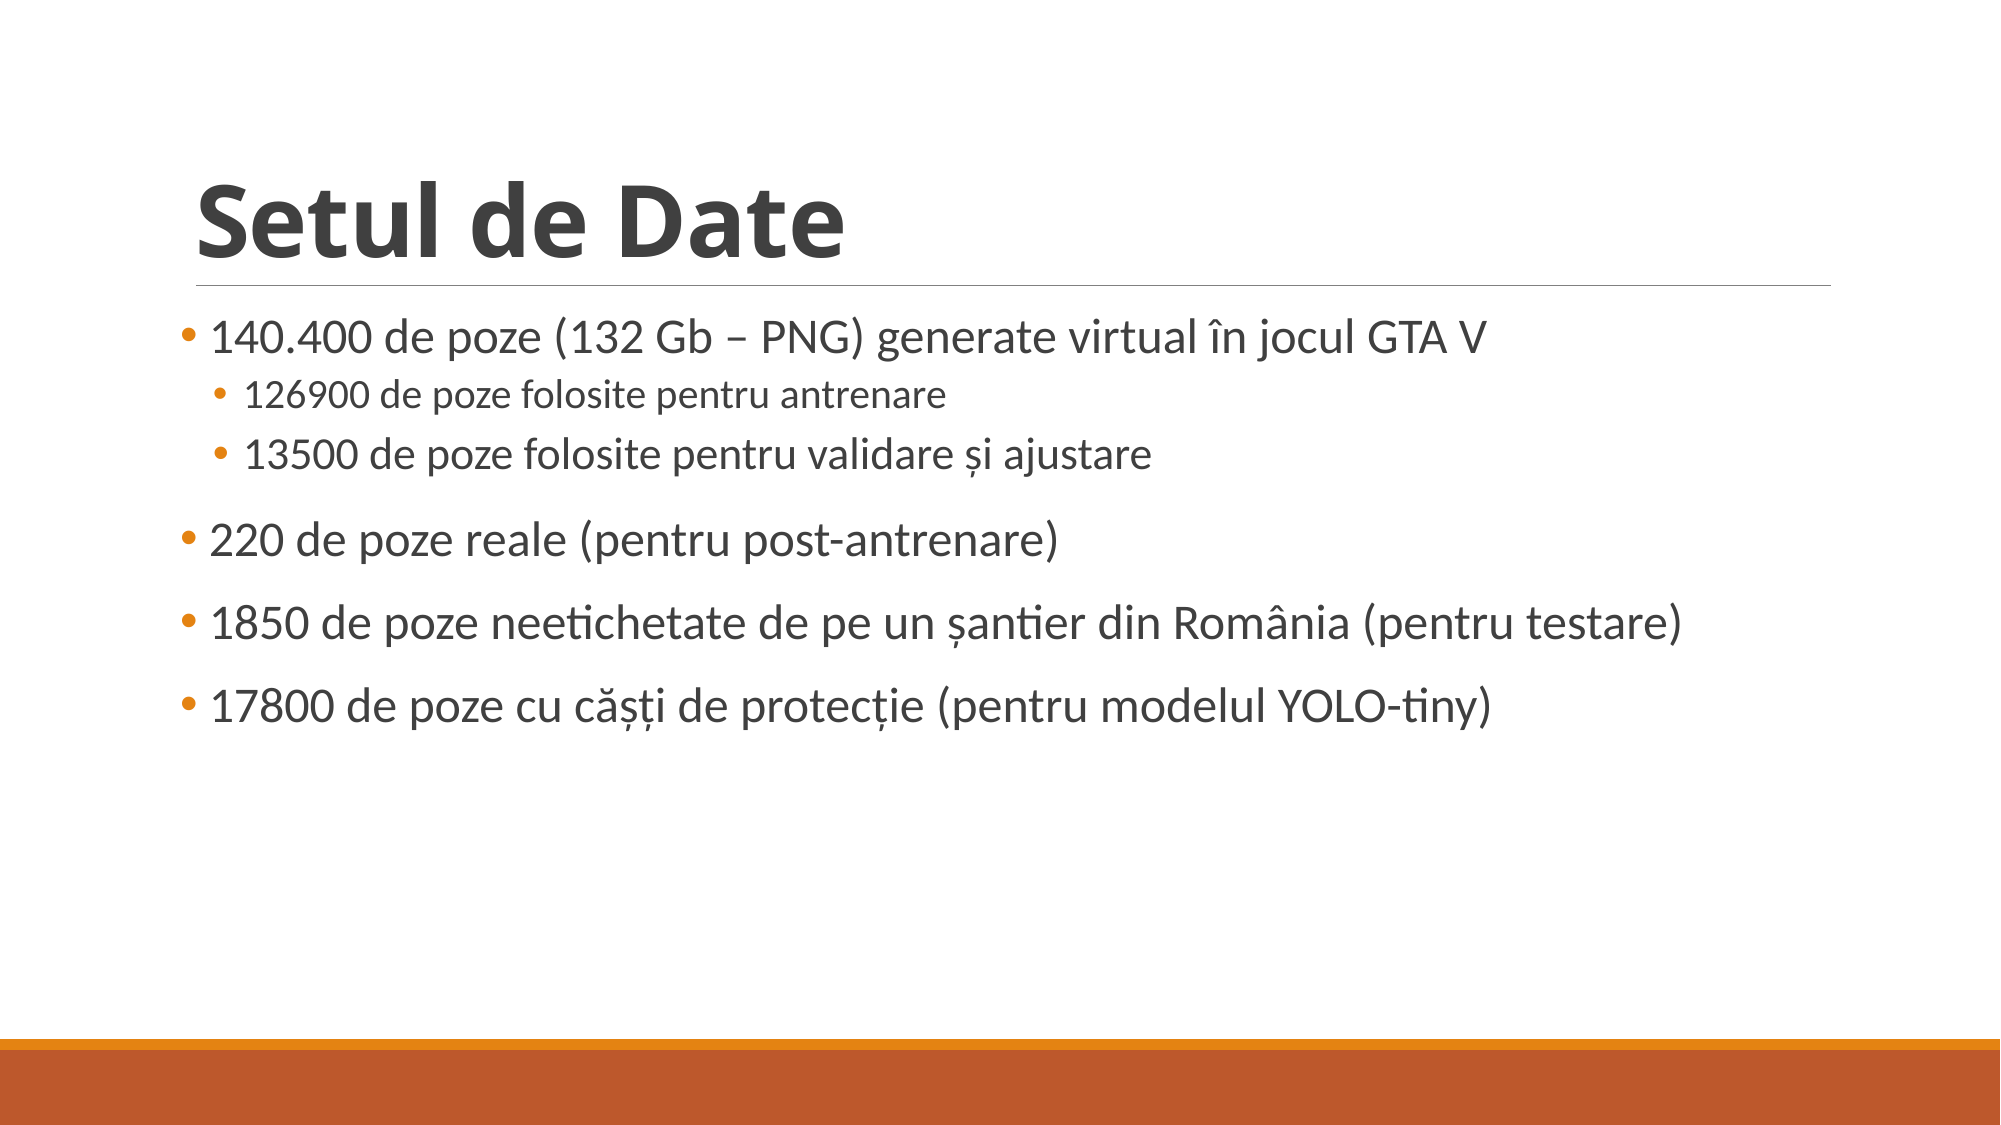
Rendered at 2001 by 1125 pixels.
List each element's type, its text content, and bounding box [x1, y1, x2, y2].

list 140.400 de poze (132 Gb – PNG) generate virtual în jocul GTA V 126900 de poze folosite pentru antrenare 13500 de poze folosite pentru validare și ajustare 220 de poze reale (pentru post-antrenare) 1850 de poze neetichetate de pe un șantier din România (pentru testare) 17800 de poze cu cășți de protecție (pentru modelul YOLO-tiny) [180, 302, 1830, 963]
title Setul de Date [180, 47, 1830, 285]
